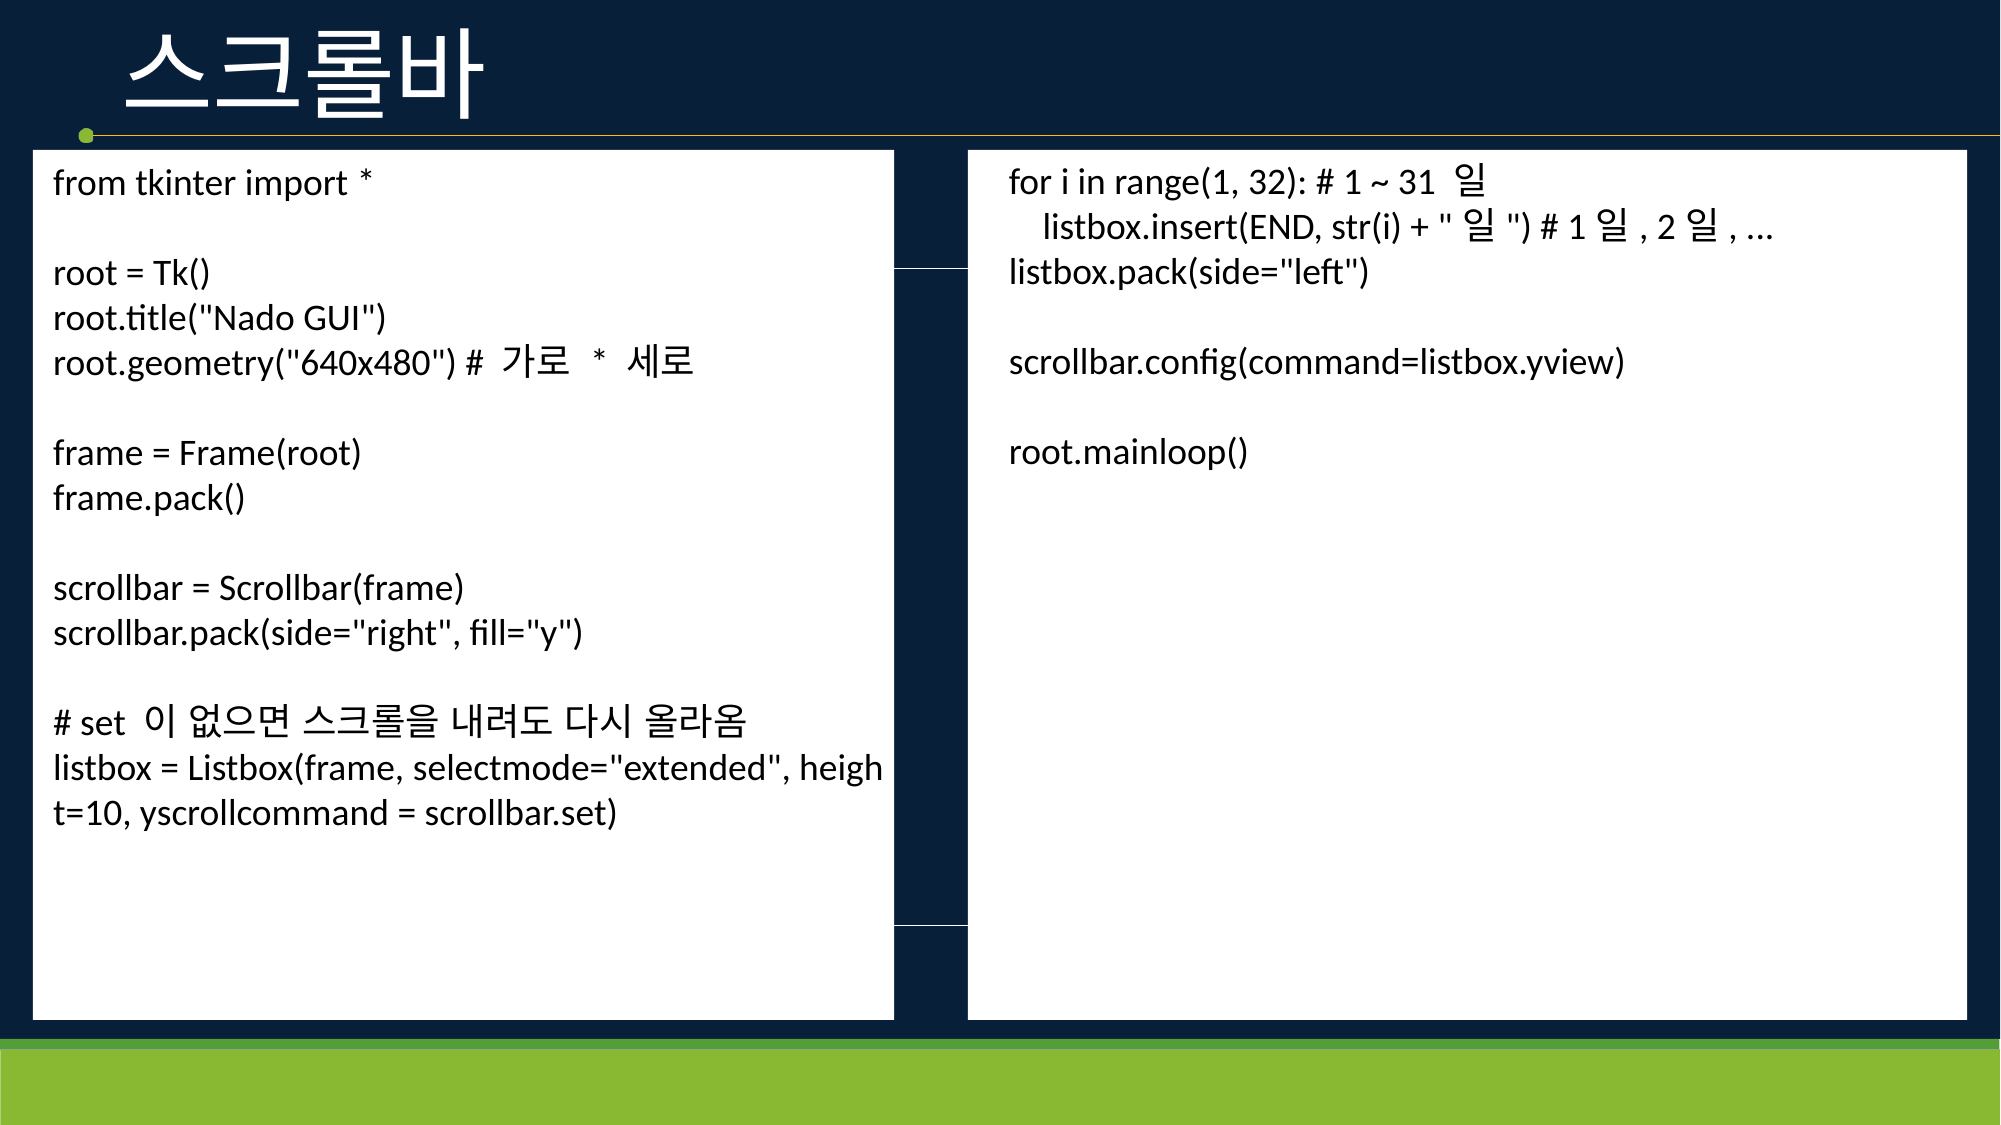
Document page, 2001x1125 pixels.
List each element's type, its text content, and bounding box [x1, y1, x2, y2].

text_box [78, 128, 94, 143]
text_box for i in range(1, 32): # 1 ~ 31 일 listbox.insert(END, str(i) + "일") # 1일, 2일, ... listbox.pack(side="left") scrollbar.config(command=listbox.yview) root.mainloop() [994, 149, 1941, 480]
text_box [32, 149, 895, 1020]
title 스크롤바 [119, 9, 1629, 135]
text_box from tkinter import * root = Tk() root.title("Nado GUI") root.geometry("640x480") # 가로 * 세로 frame = Frame(root) frame.pack() scrollbar = Scrollbar(frame) scrollbar.pack(side="right", fill="y") # set 이 없으면 스크롤을 내려도 다시 올라옴 listbox = Listbox(frame, selectmode="extended", height=10, yscrollcommand = scrollbar.set) [53, 135, 895, 923]
text_box [967, 149, 1968, 1020]
title 스크롤바 [119, 136, 1629, 200]
